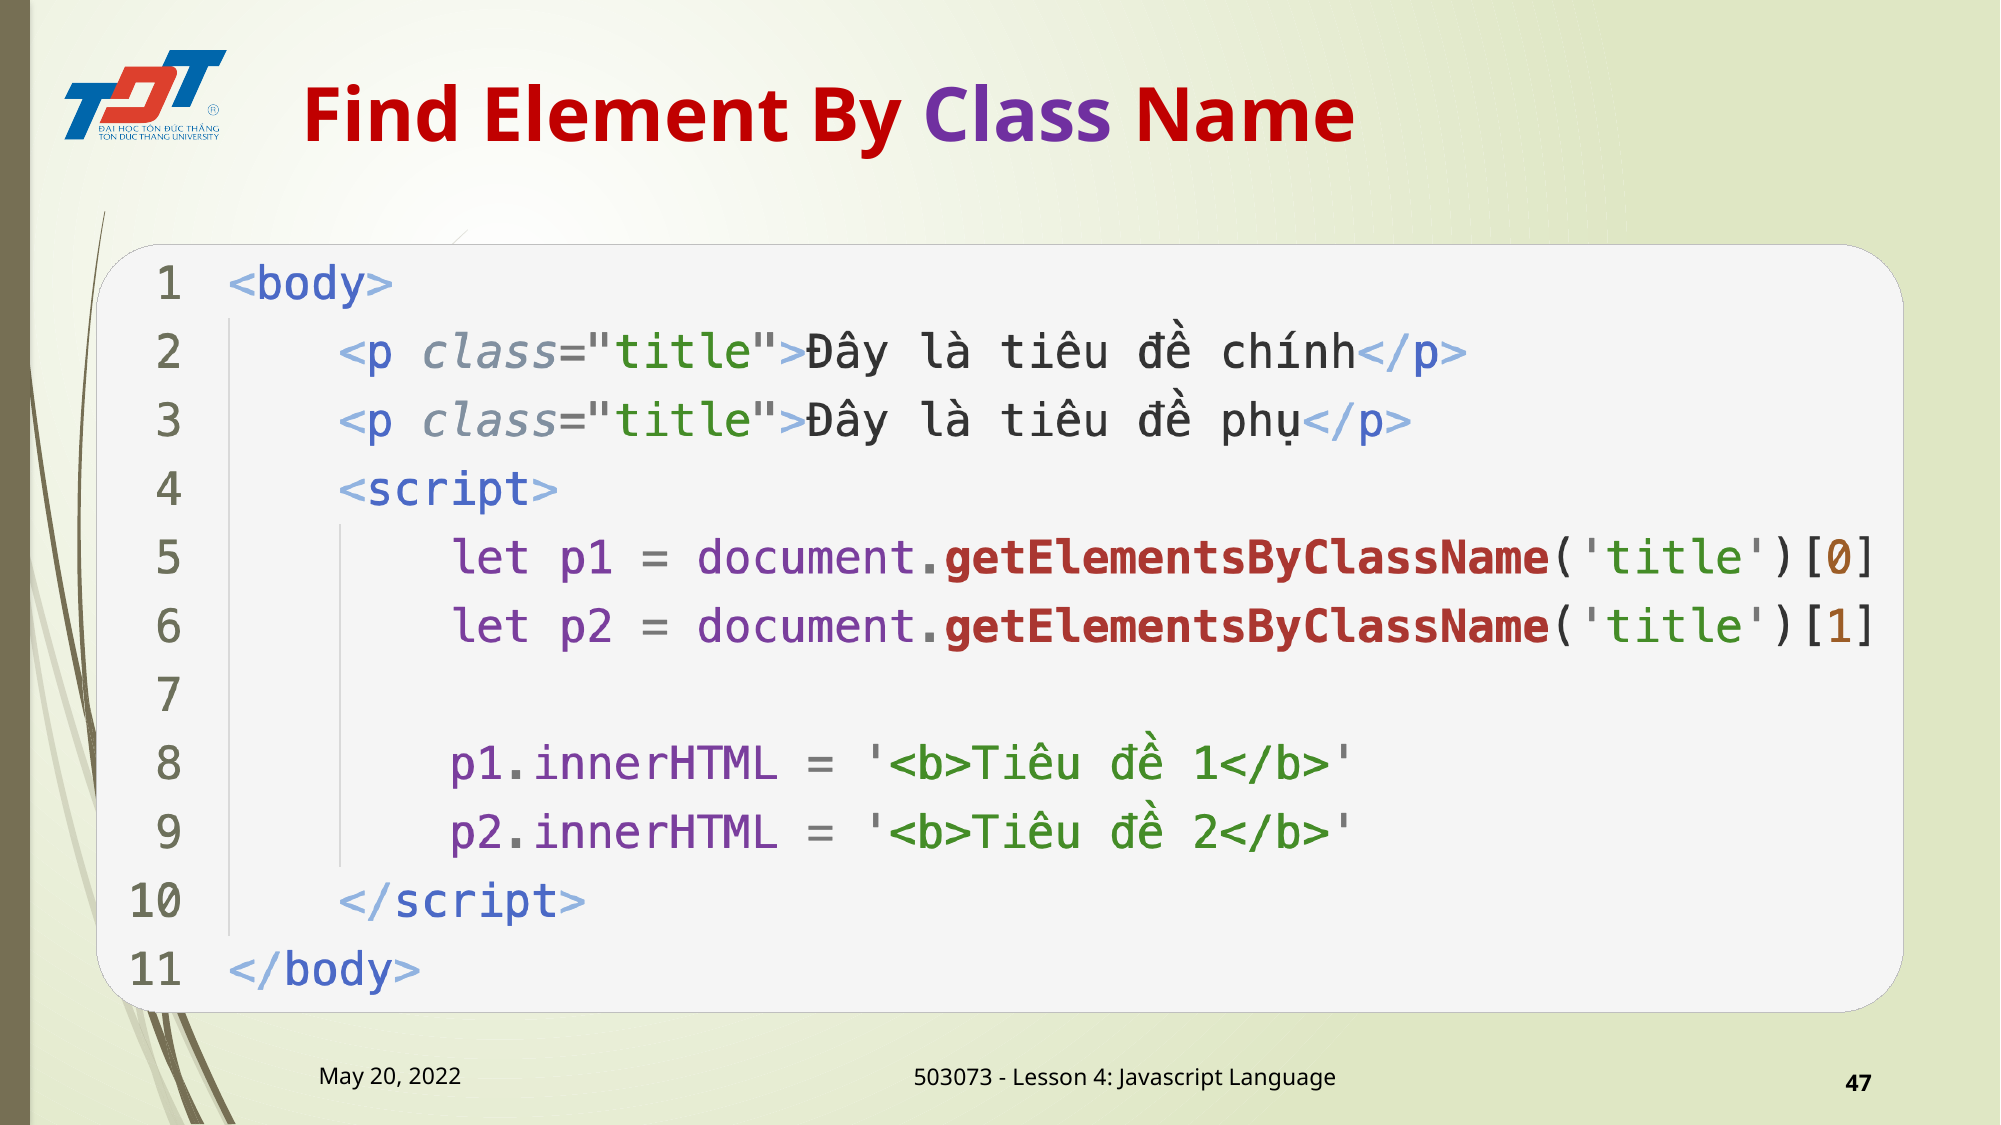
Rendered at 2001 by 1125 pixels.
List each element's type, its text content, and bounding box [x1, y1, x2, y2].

picture [96, 243, 1904, 1013]
picture [64, 50, 227, 140]
footer 503073 - Lesson 4: Javascript Language [491, 1054, 1760, 1115]
title Find Element By Class Name [286, 59, 1870, 188]
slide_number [303, 1053, 492, 1115]
slide_number 47 [1759, 1053, 1888, 1114]
